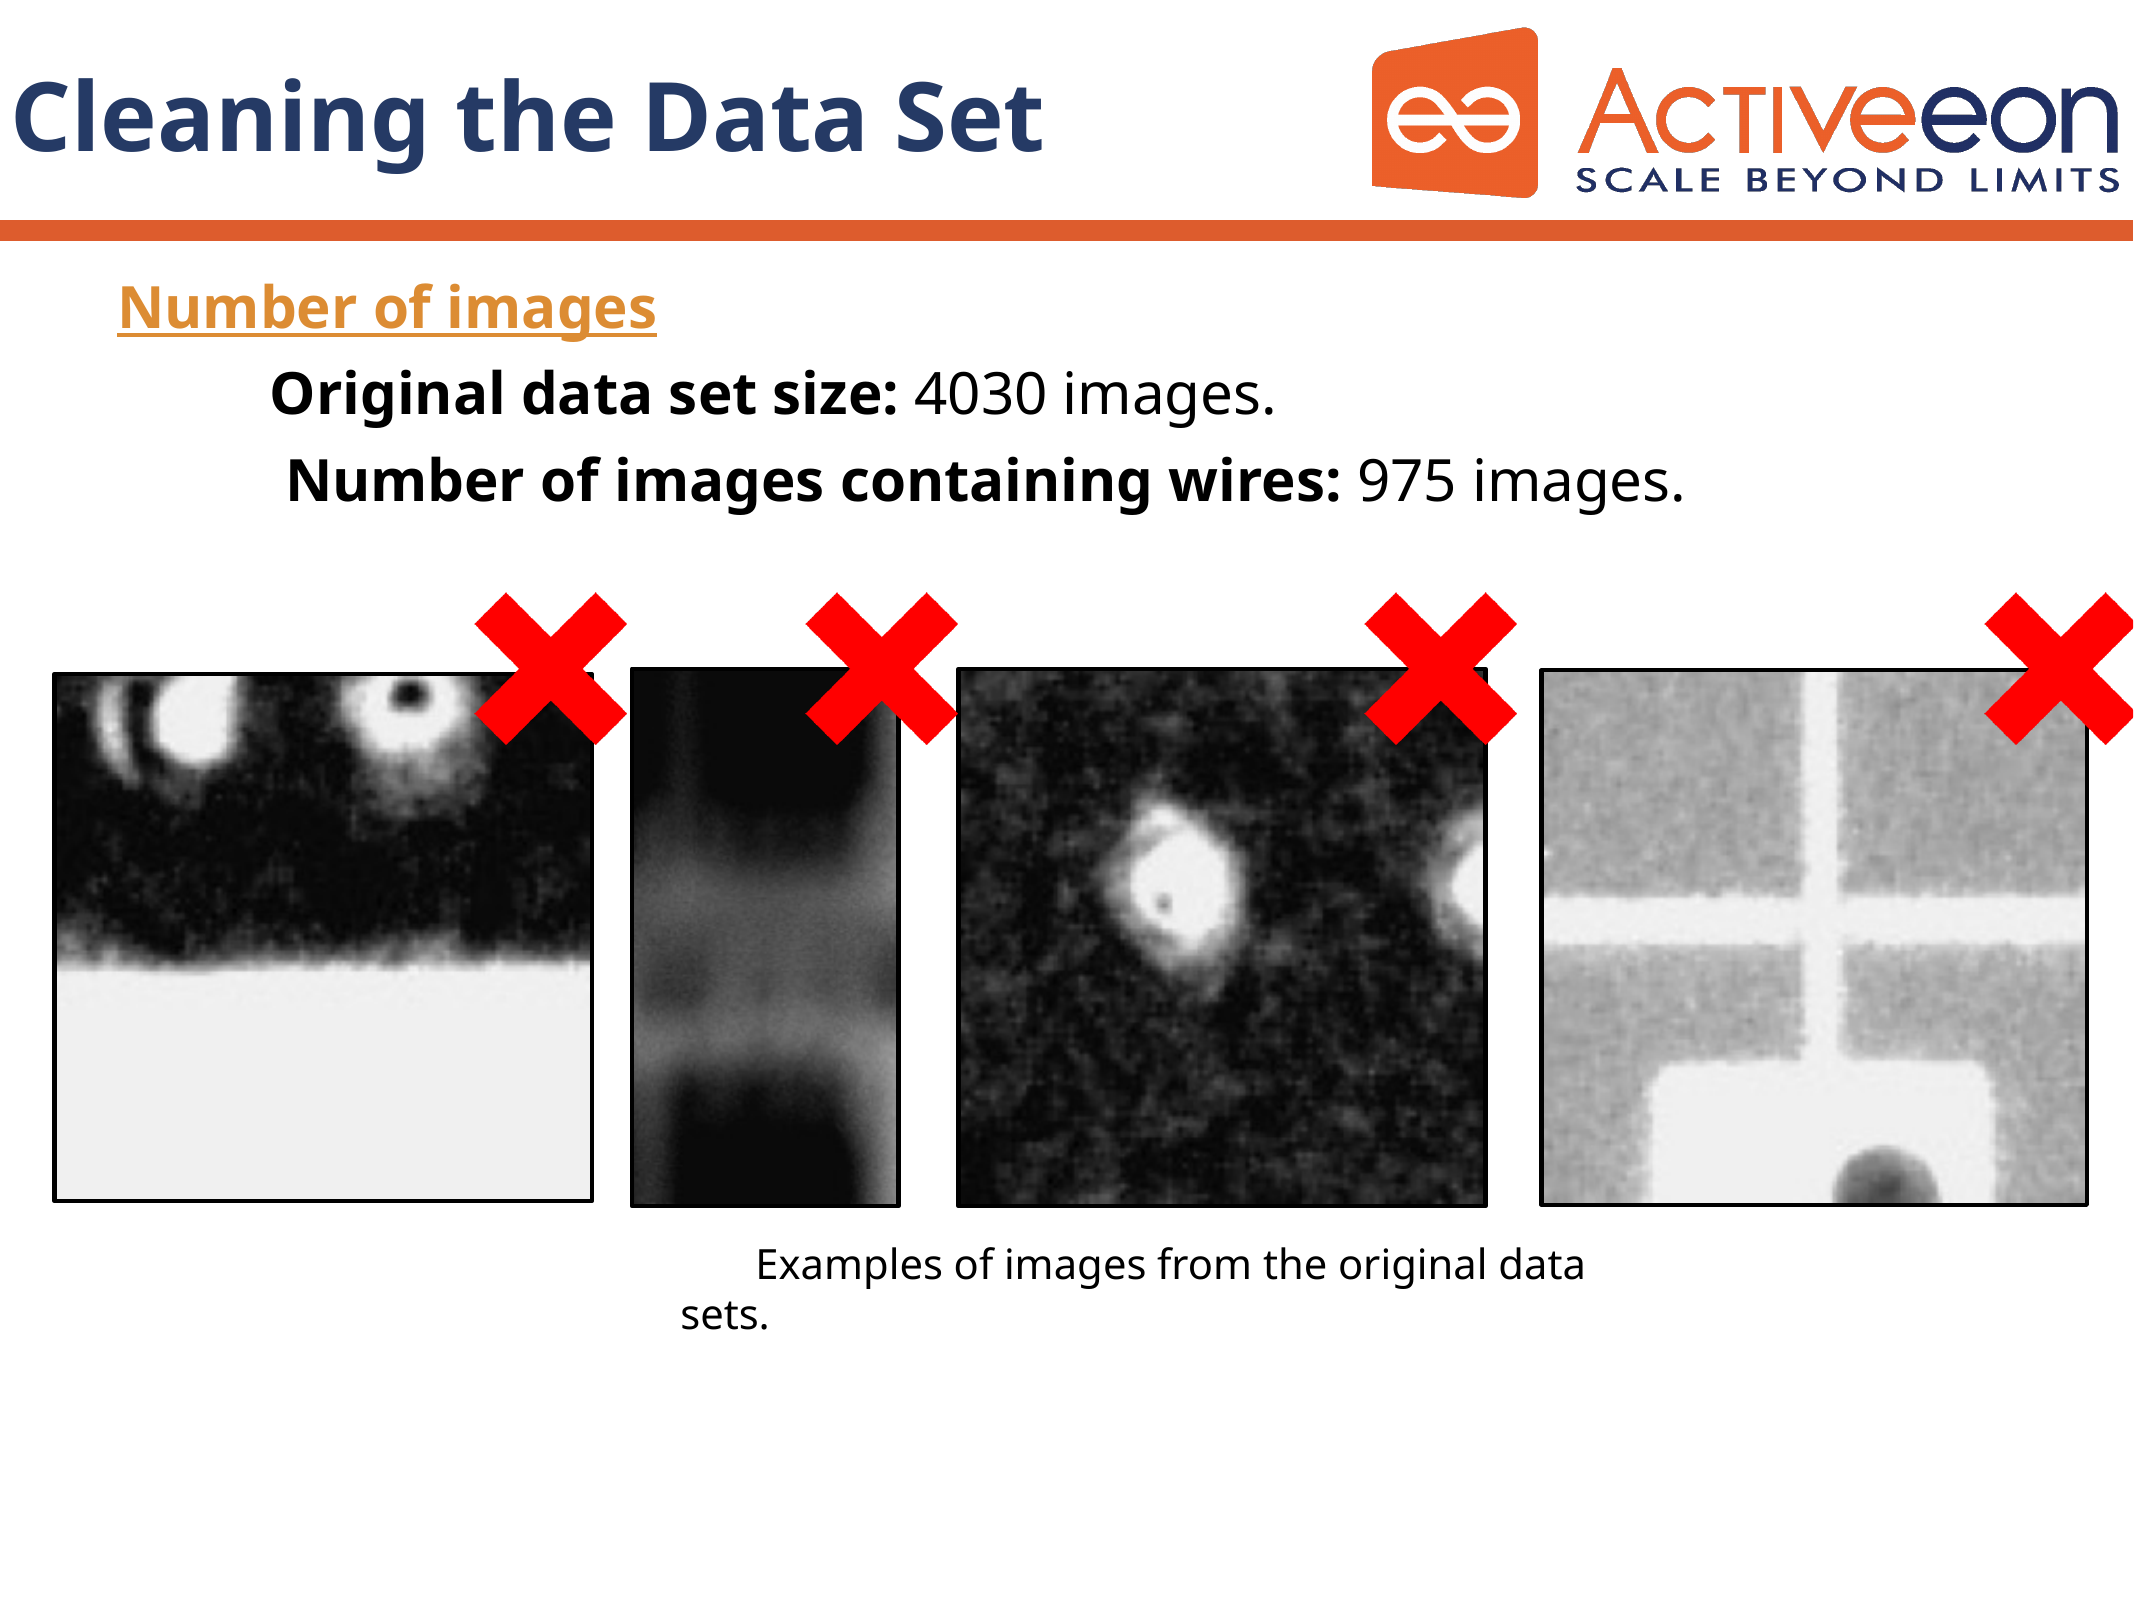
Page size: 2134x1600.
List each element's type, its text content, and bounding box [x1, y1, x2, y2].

picture [56, 592, 627, 1200]
title Cleaning the Data Set [0, 44, 1381, 199]
picture [1355, 4, 2133, 217]
list Number of images Original data set size: 4030 images. Number of images containing wires: 975 images. [106, 258, 2028, 1342]
picture [1543, 592, 2134, 1203]
picture [960, 592, 1517, 1205]
picture [633, 592, 959, 1205]
text_box Examples of images from the original data sets. [672, 1230, 1620, 1295]
